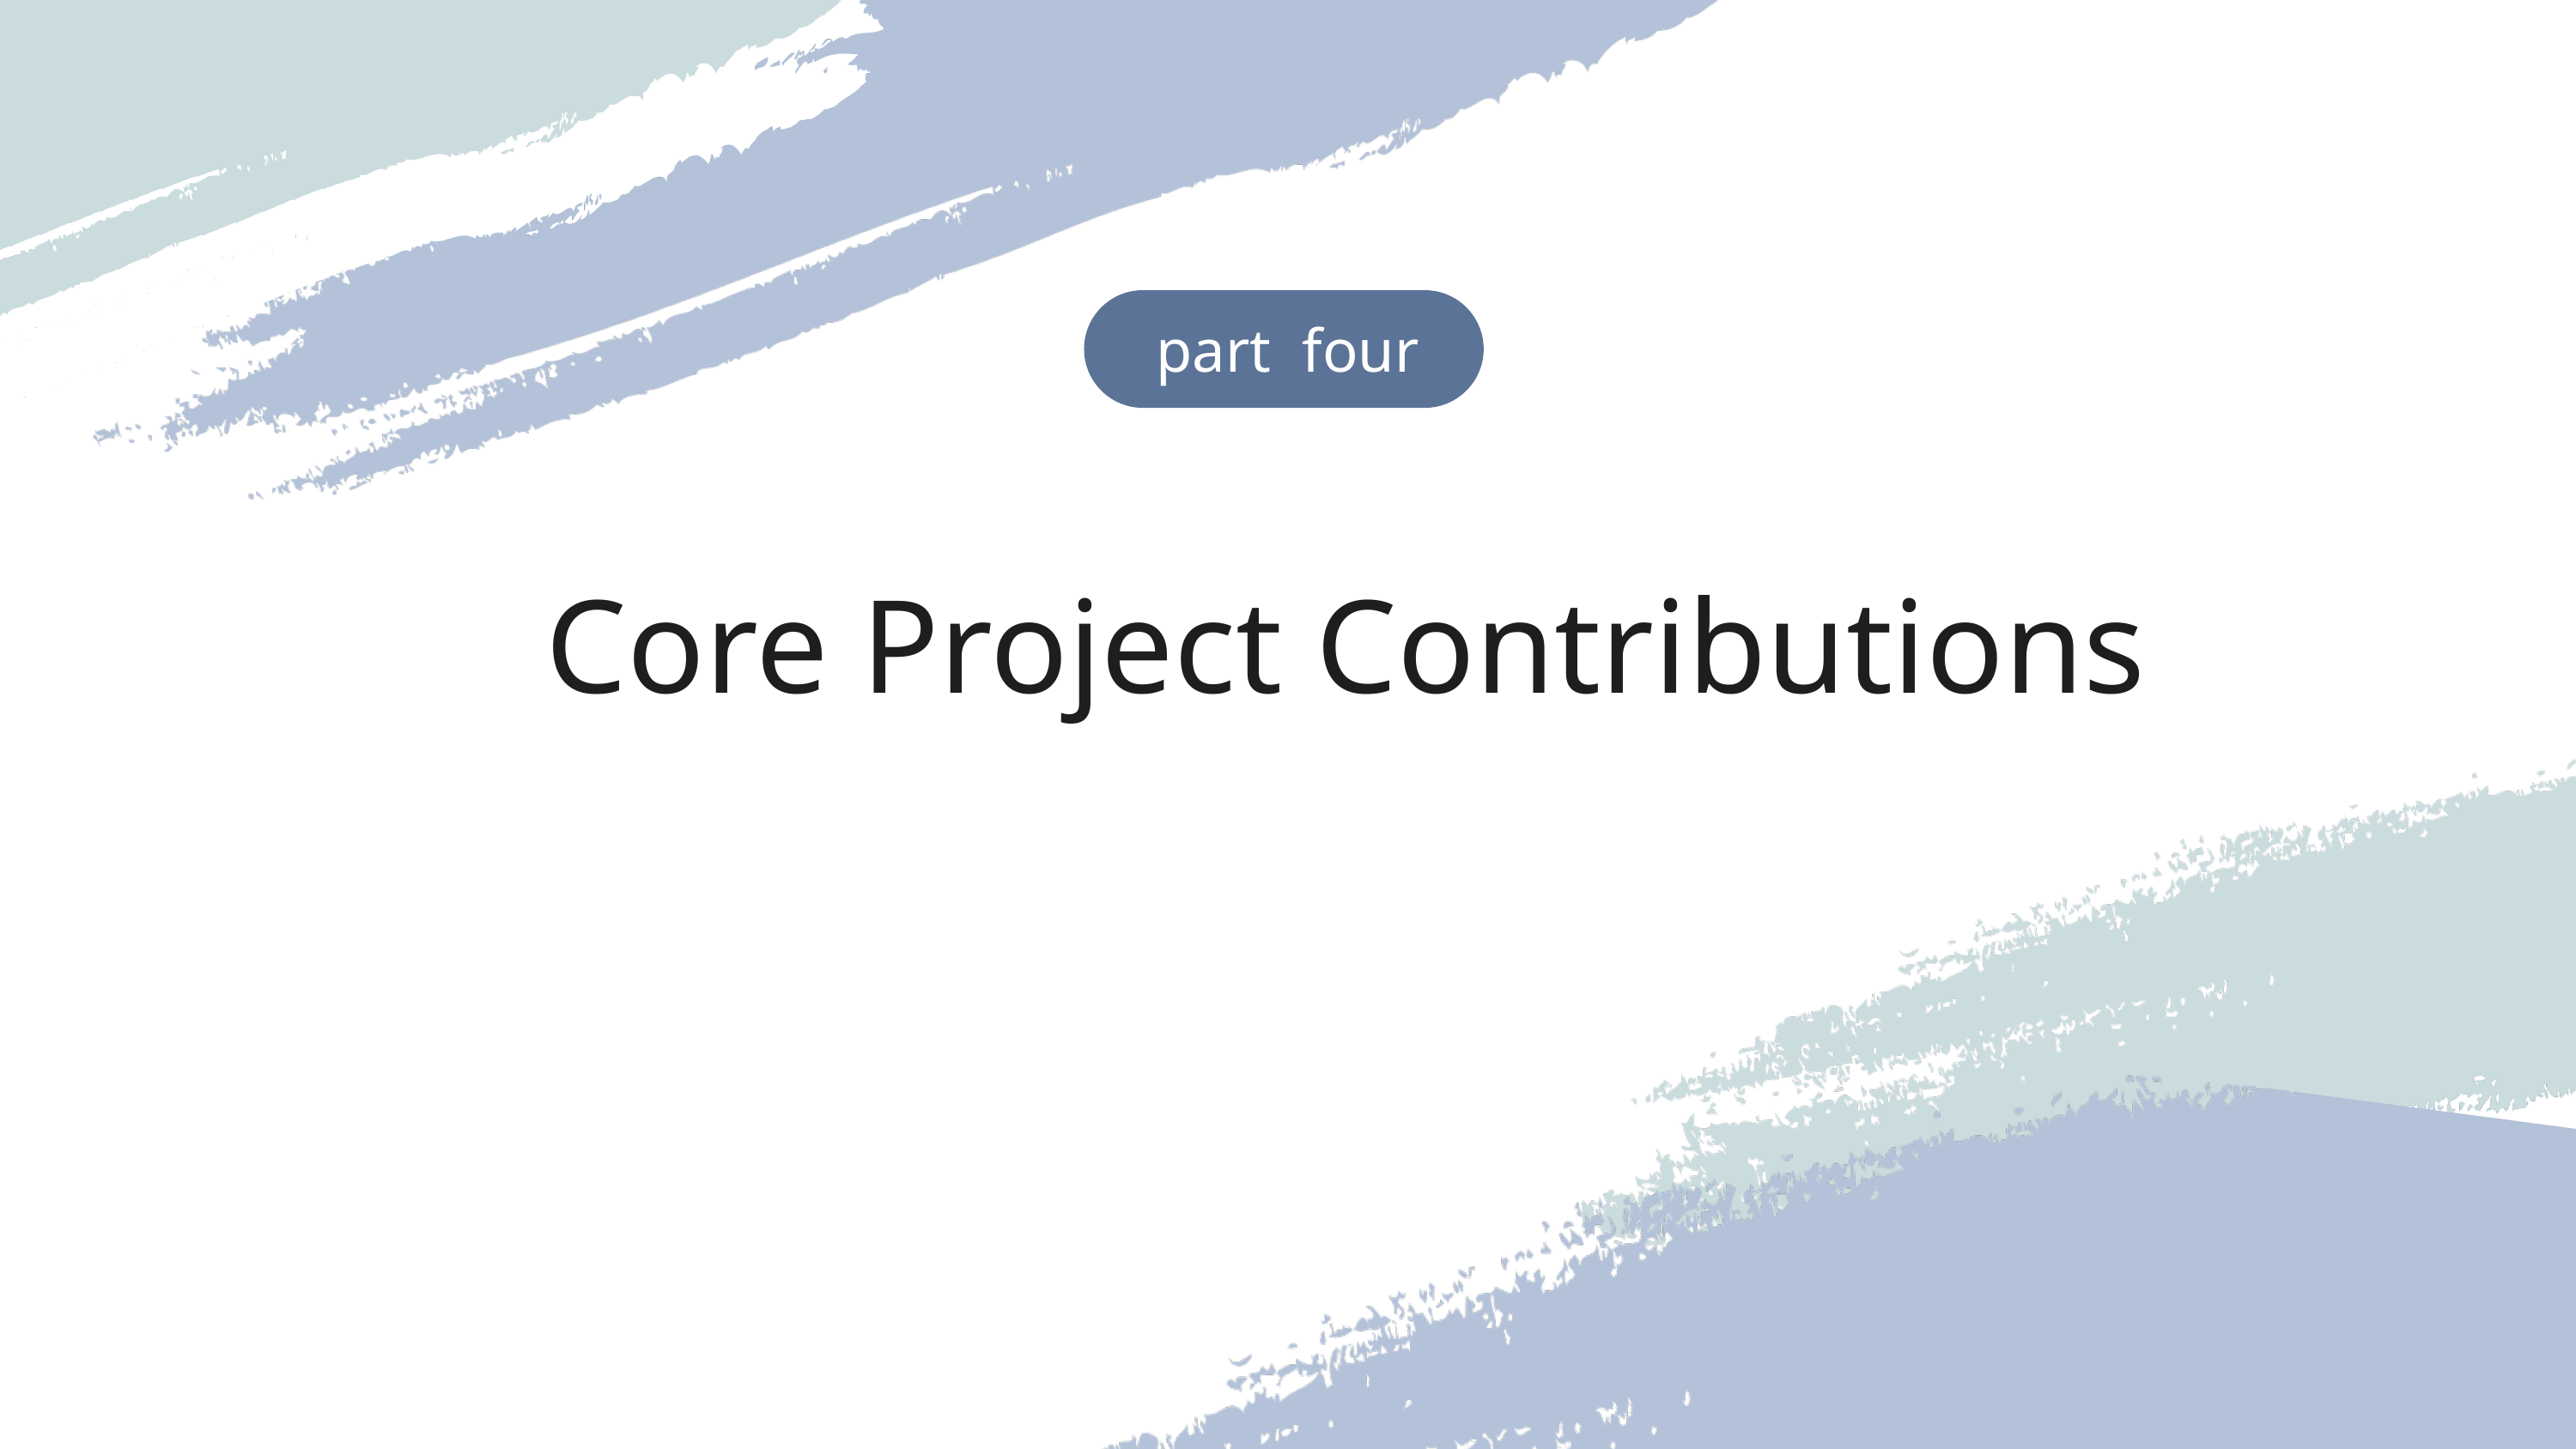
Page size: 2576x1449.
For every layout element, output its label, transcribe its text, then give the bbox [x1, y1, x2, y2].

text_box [1084, 289, 1485, 409]
text_box Core Project Contributions [440, 527, 2219, 719]
text_box [0, 0, 951, 431]
text_box [1559, 668, 2576, 1039]
text_box [1899, 1007, 2576, 1128]
text_box [869, 912, 2576, 1449]
text_box [0, 0, 976, 512]
text_box [976, 0, 1869, 500]
